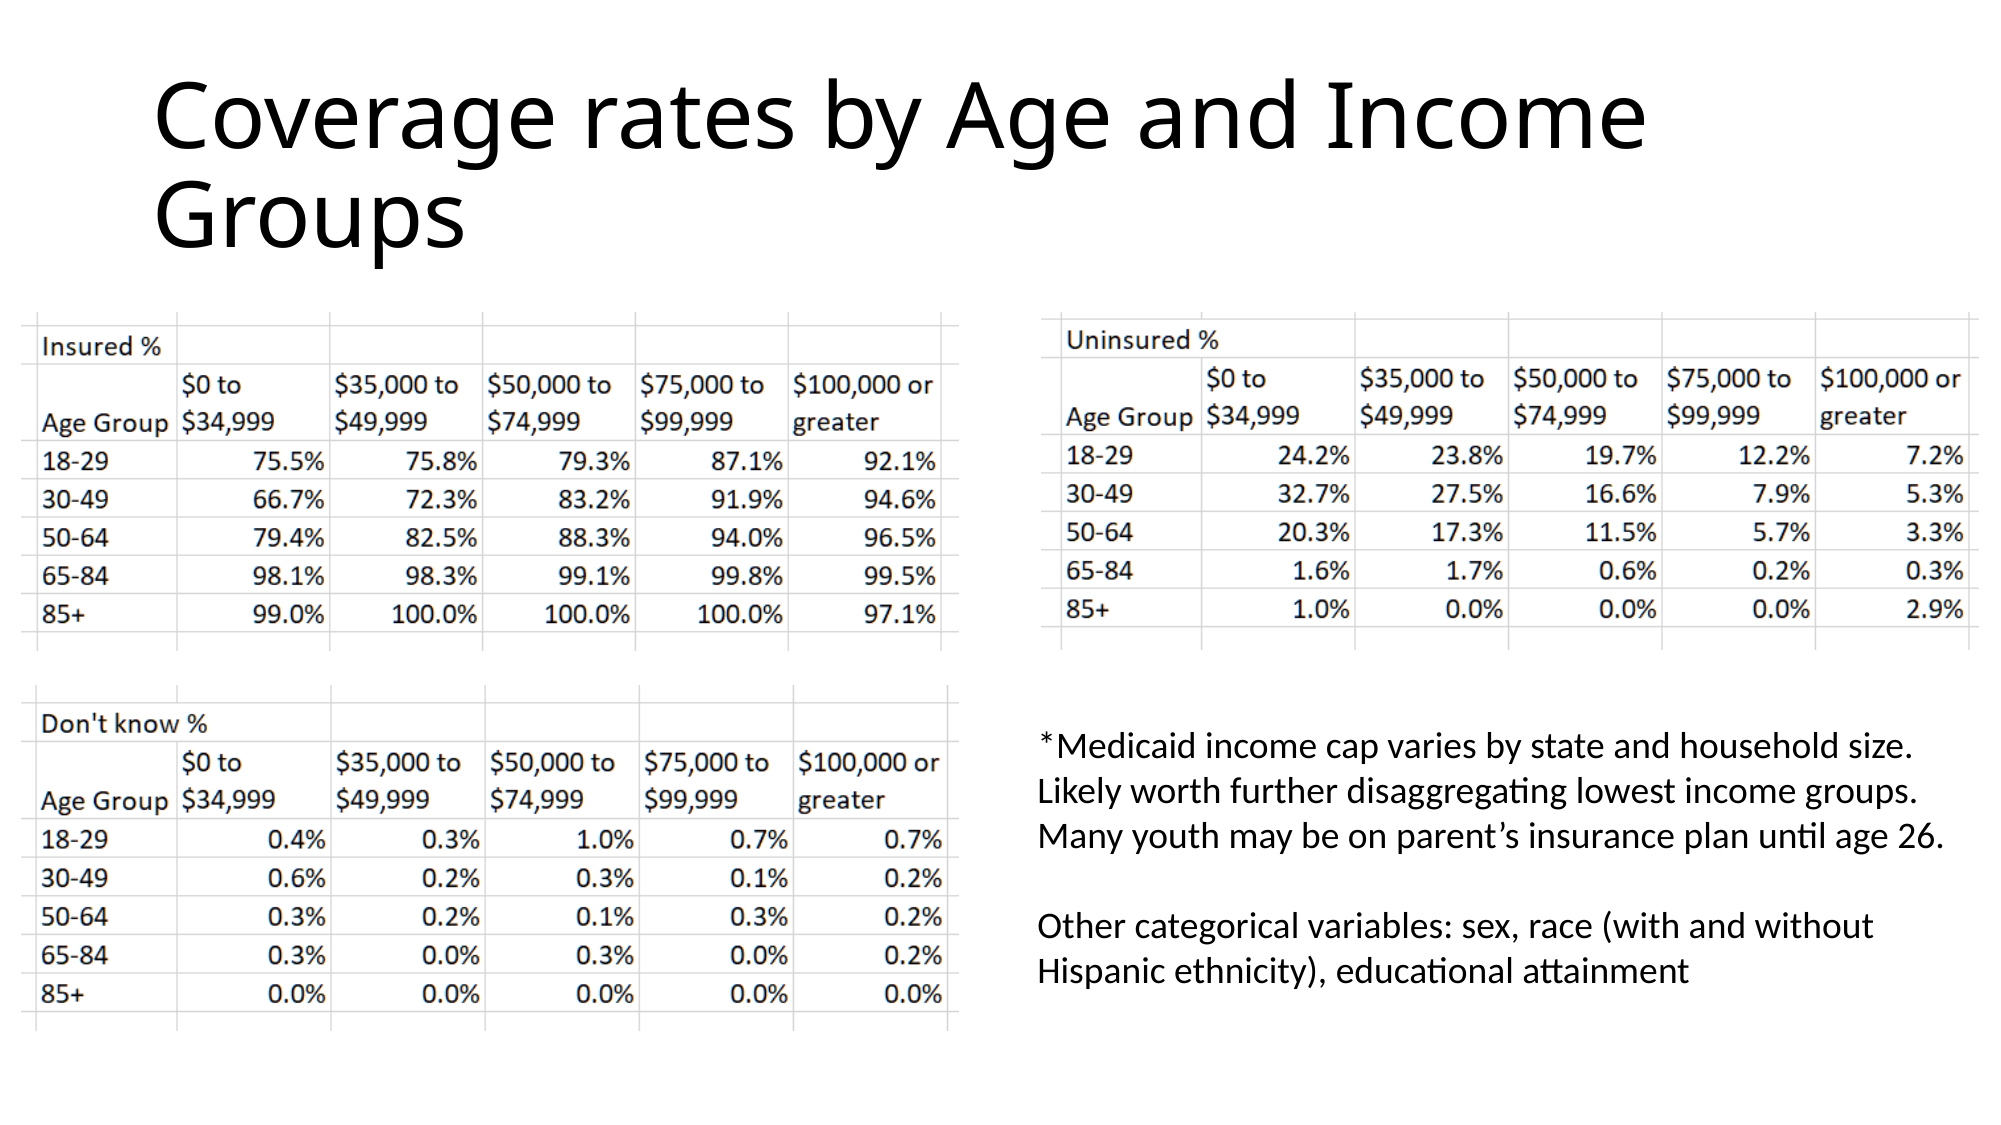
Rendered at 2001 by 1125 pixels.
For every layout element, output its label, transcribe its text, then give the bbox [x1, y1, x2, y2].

text_box *Medicaid income cap varies by state and household size. Likely worth further disaggregating lowest income groups. Many youth may be on parent’s insurance plan until age 26. Other categorical variables: sex, race (with and without Hispanic ethnicity), educational attainment [1022, 713, 1979, 999]
picture [1041, 312, 1979, 650]
picture [21, 312, 959, 651]
title Coverage rates by Age and Income Groups [137, 59, 1863, 278]
picture [21, 685, 959, 1031]
